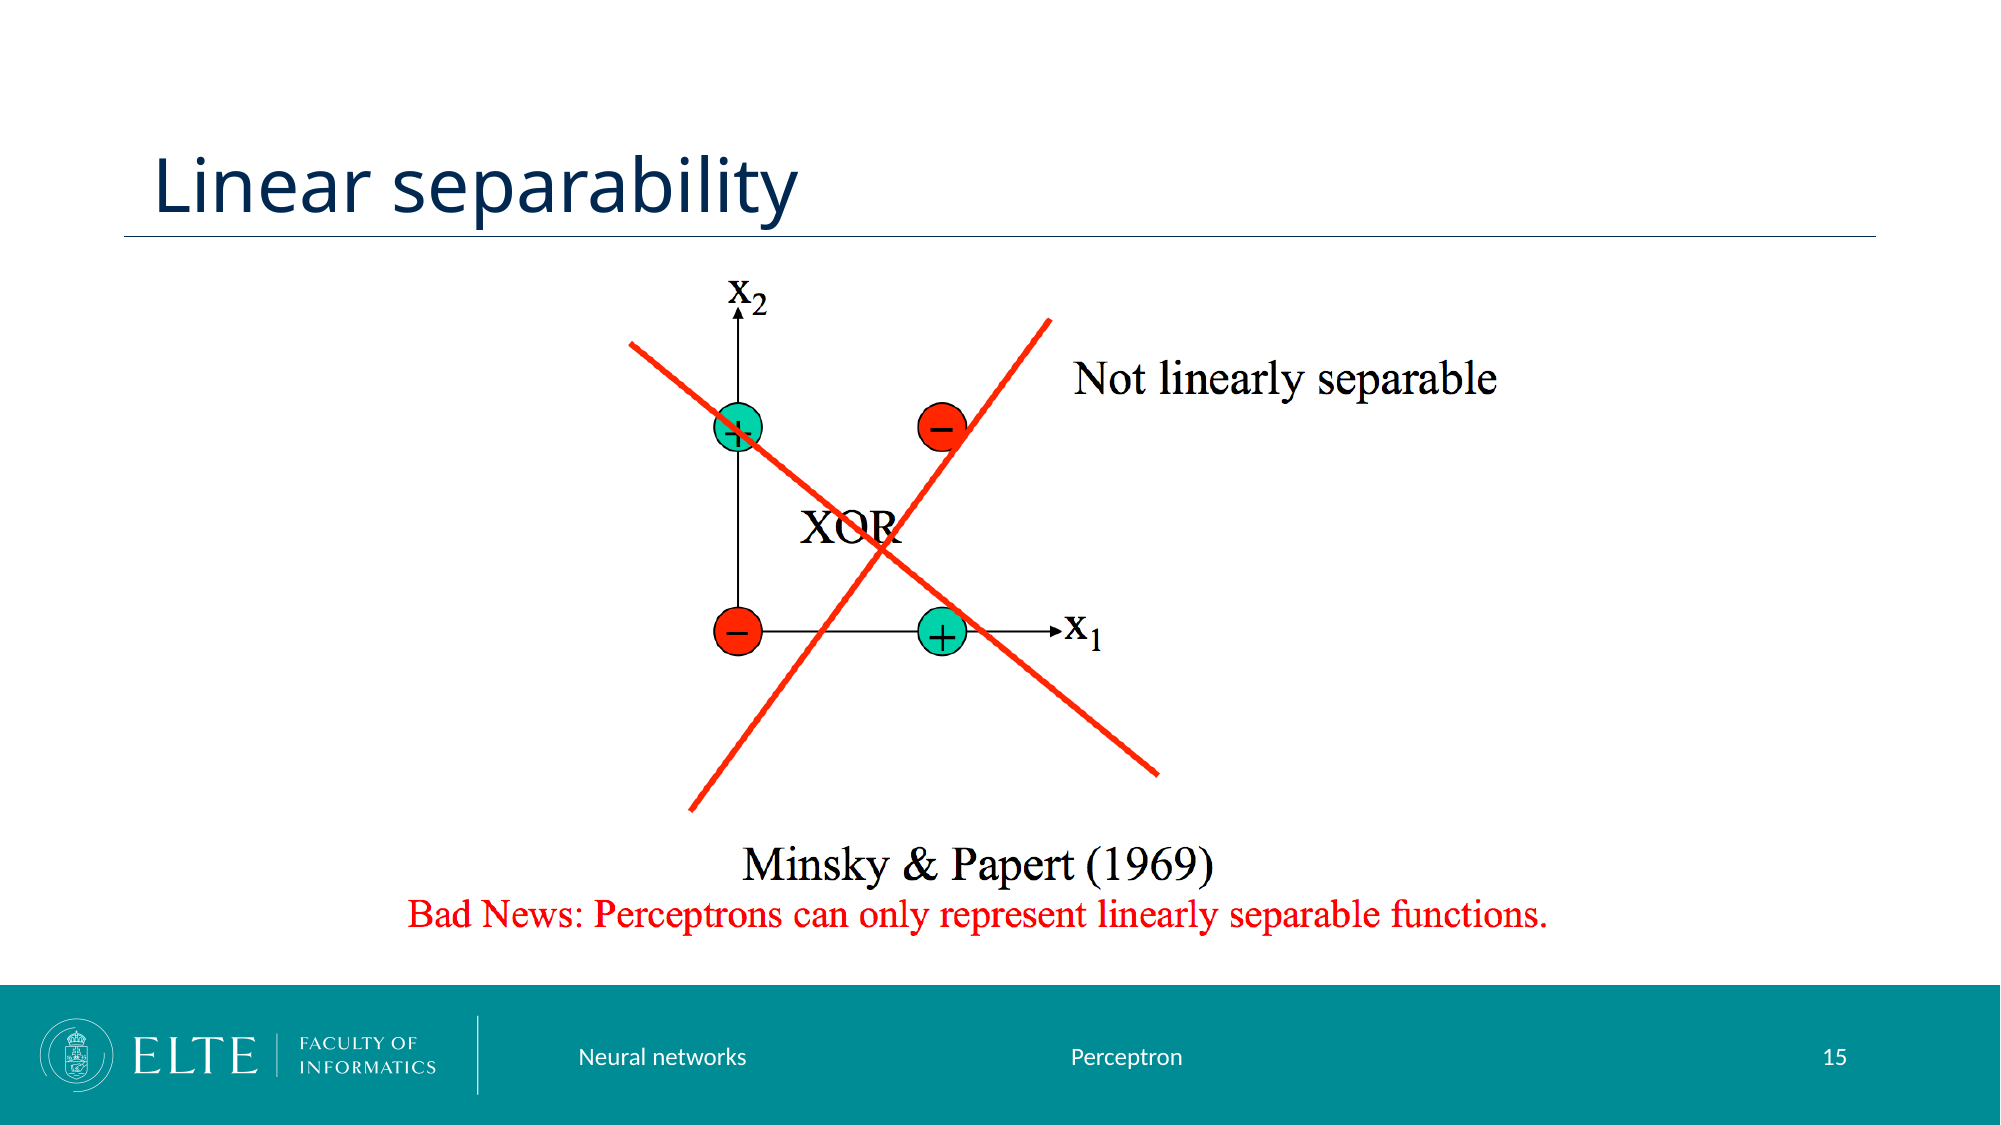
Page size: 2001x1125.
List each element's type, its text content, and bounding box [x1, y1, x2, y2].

slide_number 15 [1563, 1026, 1863, 1085]
picture [0, 985, 2000, 1125]
picture [308, 262, 1564, 956]
footer Perceptron [789, 1025, 1465, 1085]
title Linear separability [137, 59, 1863, 237]
slide_number Neural networks [563, 1025, 789, 1085]
